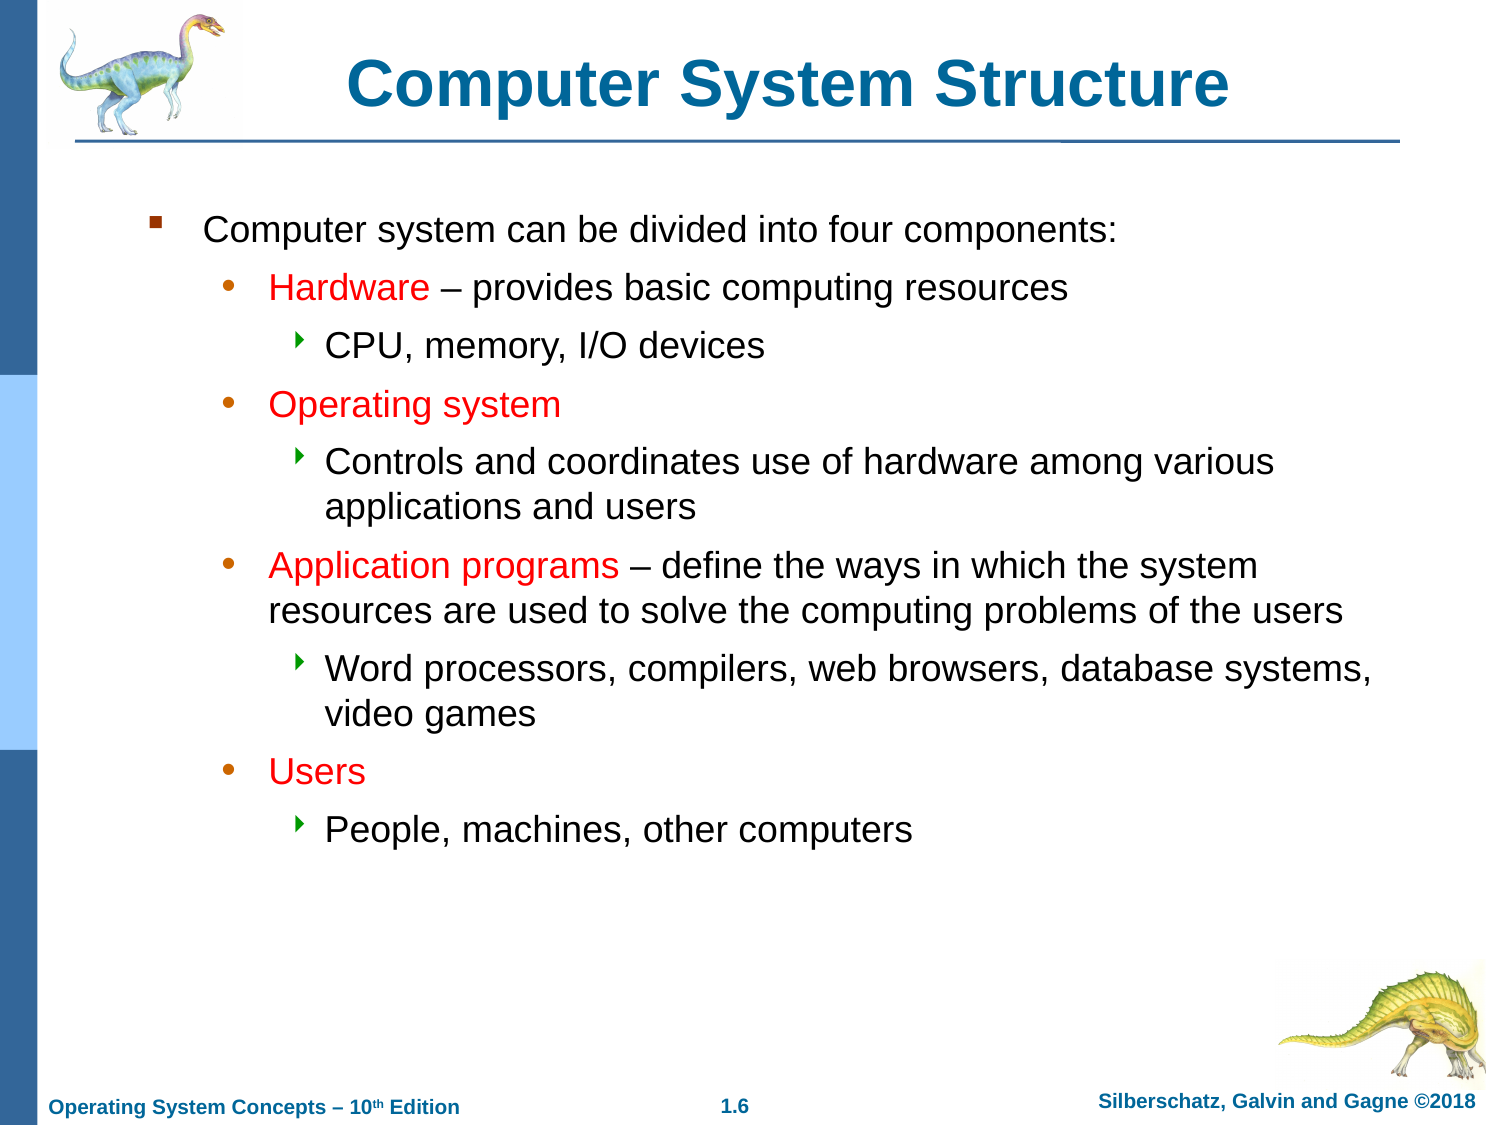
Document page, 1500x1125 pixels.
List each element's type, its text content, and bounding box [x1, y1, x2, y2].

title Computer System Structure [170, 33, 1407, 128]
picture [1275, 959, 1486, 1090]
picture [46, 0, 243, 149]
list Computer system can be divided into four components: Hardware – provides basic computing resources CPU, memory, I/O devices Operating system Controls and coordinates use of hardware among various applications and users Application programs – define the ways in which the system resources are used to solve the computing problems of the users Word processors, compilers, web browsers, database systems, video games Users People, machines, other computers [131, 197, 1407, 934]
